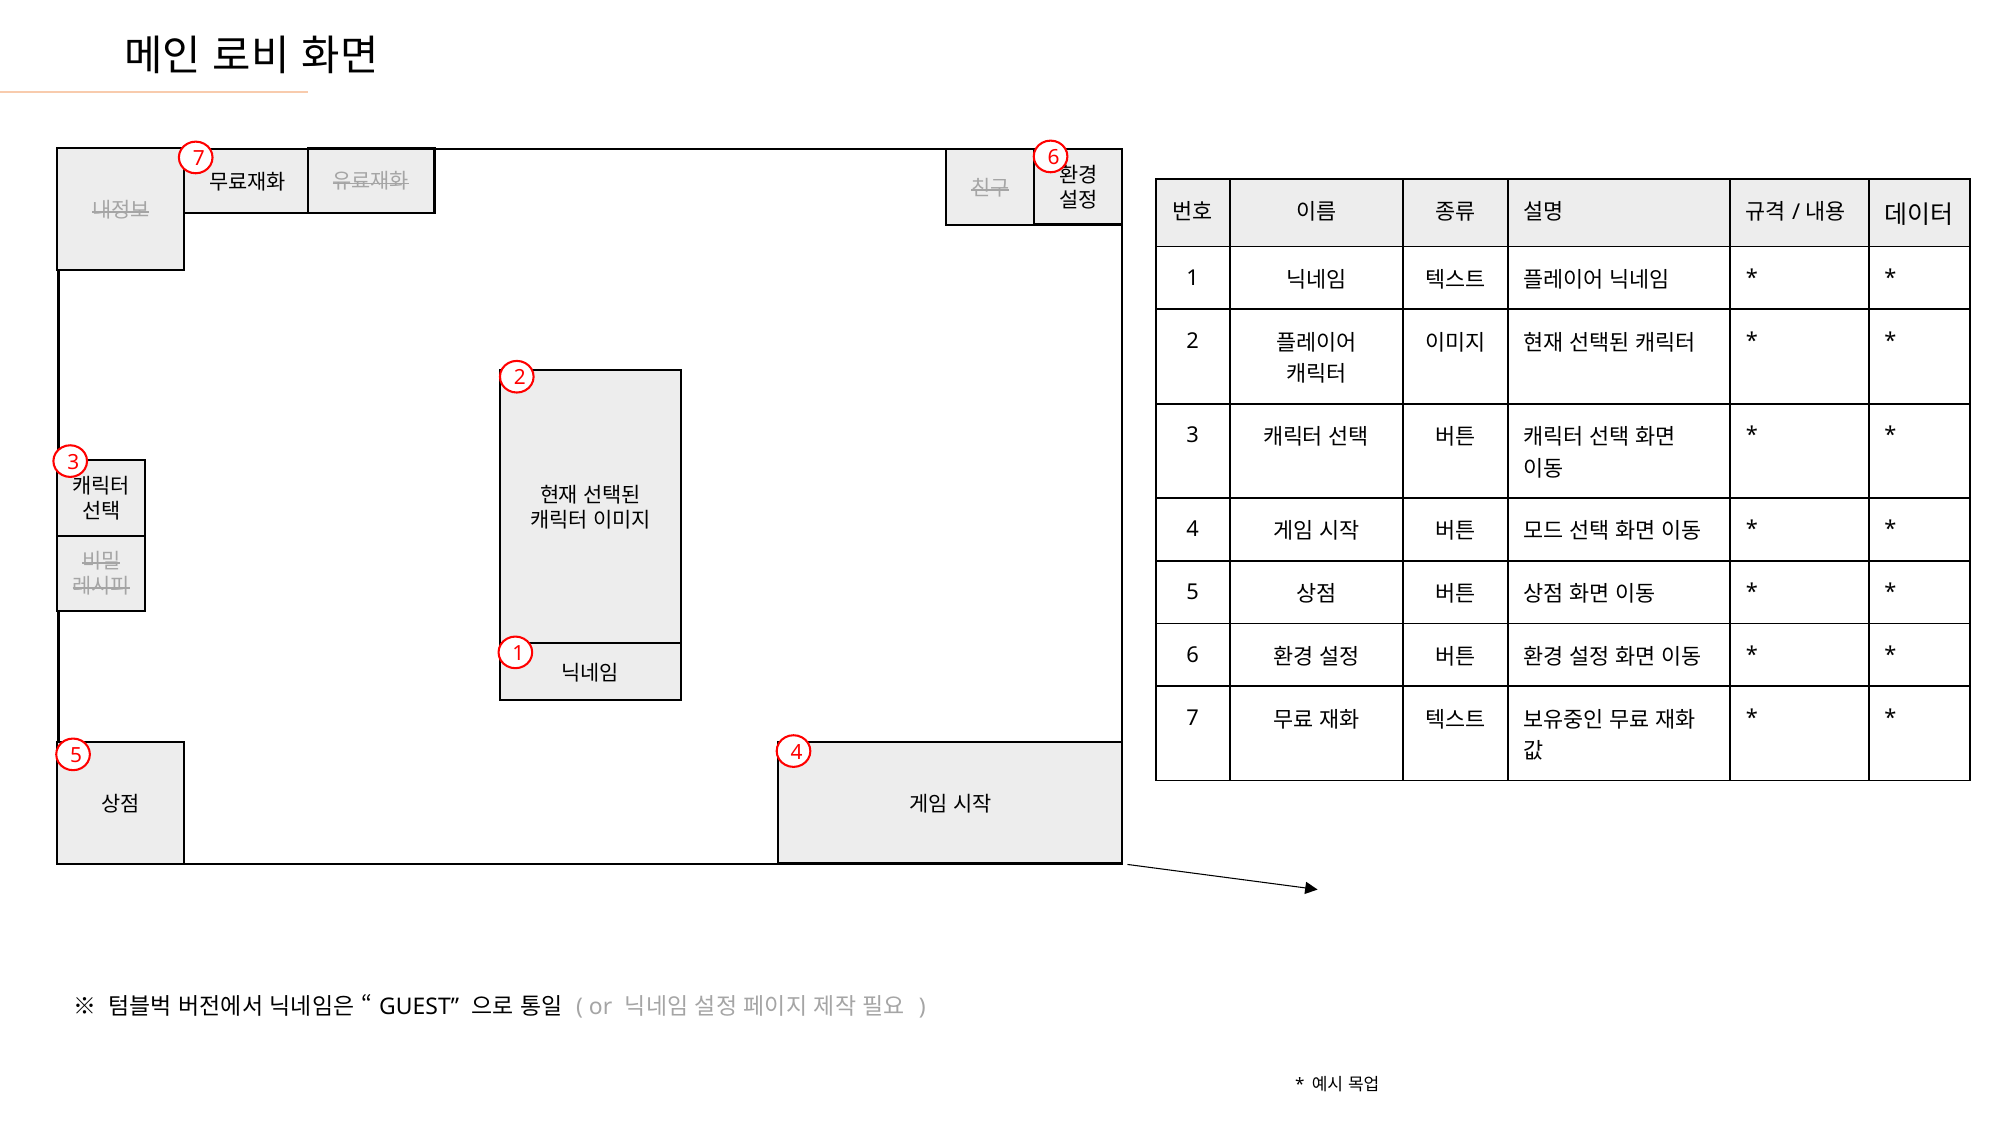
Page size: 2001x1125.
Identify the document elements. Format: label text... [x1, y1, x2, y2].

table_cell 2 [1157, 310, 1229, 403]
table_cell 상점 화면 이동 [1509, 562, 1729, 623]
table_cell 이미지 [1404, 310, 1507, 403]
text_box 5 [55, 737, 91, 772]
table_cell * [1731, 499, 1868, 560]
table_cell * [1731, 247, 1868, 308]
text_box 내정보 [56, 147, 185, 271]
table_cell * [1731, 310, 1868, 403]
table_header 규격/내용 [1731, 180, 1868, 246]
table_cell 버튼 [1404, 624, 1507, 685]
table_header 종류 [1404, 180, 1507, 246]
text_box 친구 [945, 148, 1035, 226]
text_box 상점 [56, 741, 185, 865]
text_box [57, 148, 1123, 865]
text_box 비밀 레시피 [56, 537, 146, 612]
text_box 현재 선택된 캐릭터 이미지 [499, 369, 682, 642]
text_box * 예시 목업 [1279, 1068, 1972, 1103]
table_cell * [1870, 310, 1969, 403]
table_cell 무료 재화 [1231, 687, 1402, 780]
text_box 무료재화 [183, 148, 307, 214]
text_box 6 [1032, 139, 1069, 174]
table_cell 6 [1157, 624, 1229, 685]
table_cell 캐릭터 선택 화면 이동 [1509, 405, 1729, 497]
table_cell * [1870, 405, 1969, 497]
text_box 유료재화 [307, 147, 436, 214]
table_header 이름 [1231, 180, 1402, 246]
table_cell * [1870, 499, 1969, 560]
table_cell 1 [1157, 247, 1229, 308]
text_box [1127, 864, 1318, 890]
text_box 3 [52, 444, 89, 478]
text_box 1 [497, 635, 534, 670]
table_cell 버튼 [1404, 405, 1507, 497]
text_box 게임 시작 [777, 741, 1123, 864]
table_cell 4 [1157, 499, 1229, 560]
table_header 데이터 [1870, 180, 1969, 246]
table_cell 캐릭터 선택 [1231, 405, 1402, 497]
table_cell 플레이어 닉네임 [1509, 247, 1729, 308]
table_cell 환경 설정 화면 이동 [1509, 624, 1729, 685]
text_box 닉네임 [499, 642, 682, 701]
table_header 설명 [1509, 180, 1729, 246]
table_cell 텍스트 [1404, 247, 1507, 308]
table_cell 3 [1157, 405, 1229, 497]
table_cell 텍스트 [1404, 687, 1507, 780]
table_cell * [1731, 687, 1868, 780]
text_box 7 [177, 140, 214, 175]
text_box 환경 설정 [1035, 148, 1123, 226]
table_cell * [1731, 624, 1868, 685]
text_box 캐릭터 선택 [56, 459, 146, 537]
table_cell 버튼 [1404, 562, 1507, 623]
table_cell * [1870, 624, 1969, 685]
table_cell * [1731, 562, 1868, 623]
table_cell * [1870, 687, 1969, 780]
table_cell 7 [1157, 687, 1229, 780]
text_box 2 [498, 359, 535, 394]
title 메인 로비 화면 [109, 10, 2000, 104]
text_box ※ 텀블벅 버전에서 닉네임은 “GUEST” 으로 통일 ( or 닉네임 설정 페이지 제작 필요 ) [58, 959, 1950, 1053]
text_box 4 [775, 734, 812, 768]
table_cell 환경 설정 [1231, 624, 1402, 685]
table_cell * [1870, 562, 1969, 623]
table_cell 플레이어 캐릭터 [1231, 310, 1402, 403]
table_cell 게임 시작 [1231, 499, 1402, 560]
table_header 번호 [1157, 180, 1229, 246]
table_cell 현재 선택된 캐릭터 [1509, 310, 1729, 403]
table_cell 5 [1157, 562, 1229, 623]
table_cell 상점 [1231, 562, 1402, 623]
table_cell 닉네임 [1231, 247, 1402, 308]
table_cell * [1870, 247, 1969, 308]
table_cell * [1731, 405, 1868, 497]
table_cell 버튼 [1404, 499, 1507, 560]
table_cell 모드 선택 화면 이동 [1509, 499, 1729, 560]
table_cell 보유중인 무료 재화 값 [1509, 687, 1729, 780]
